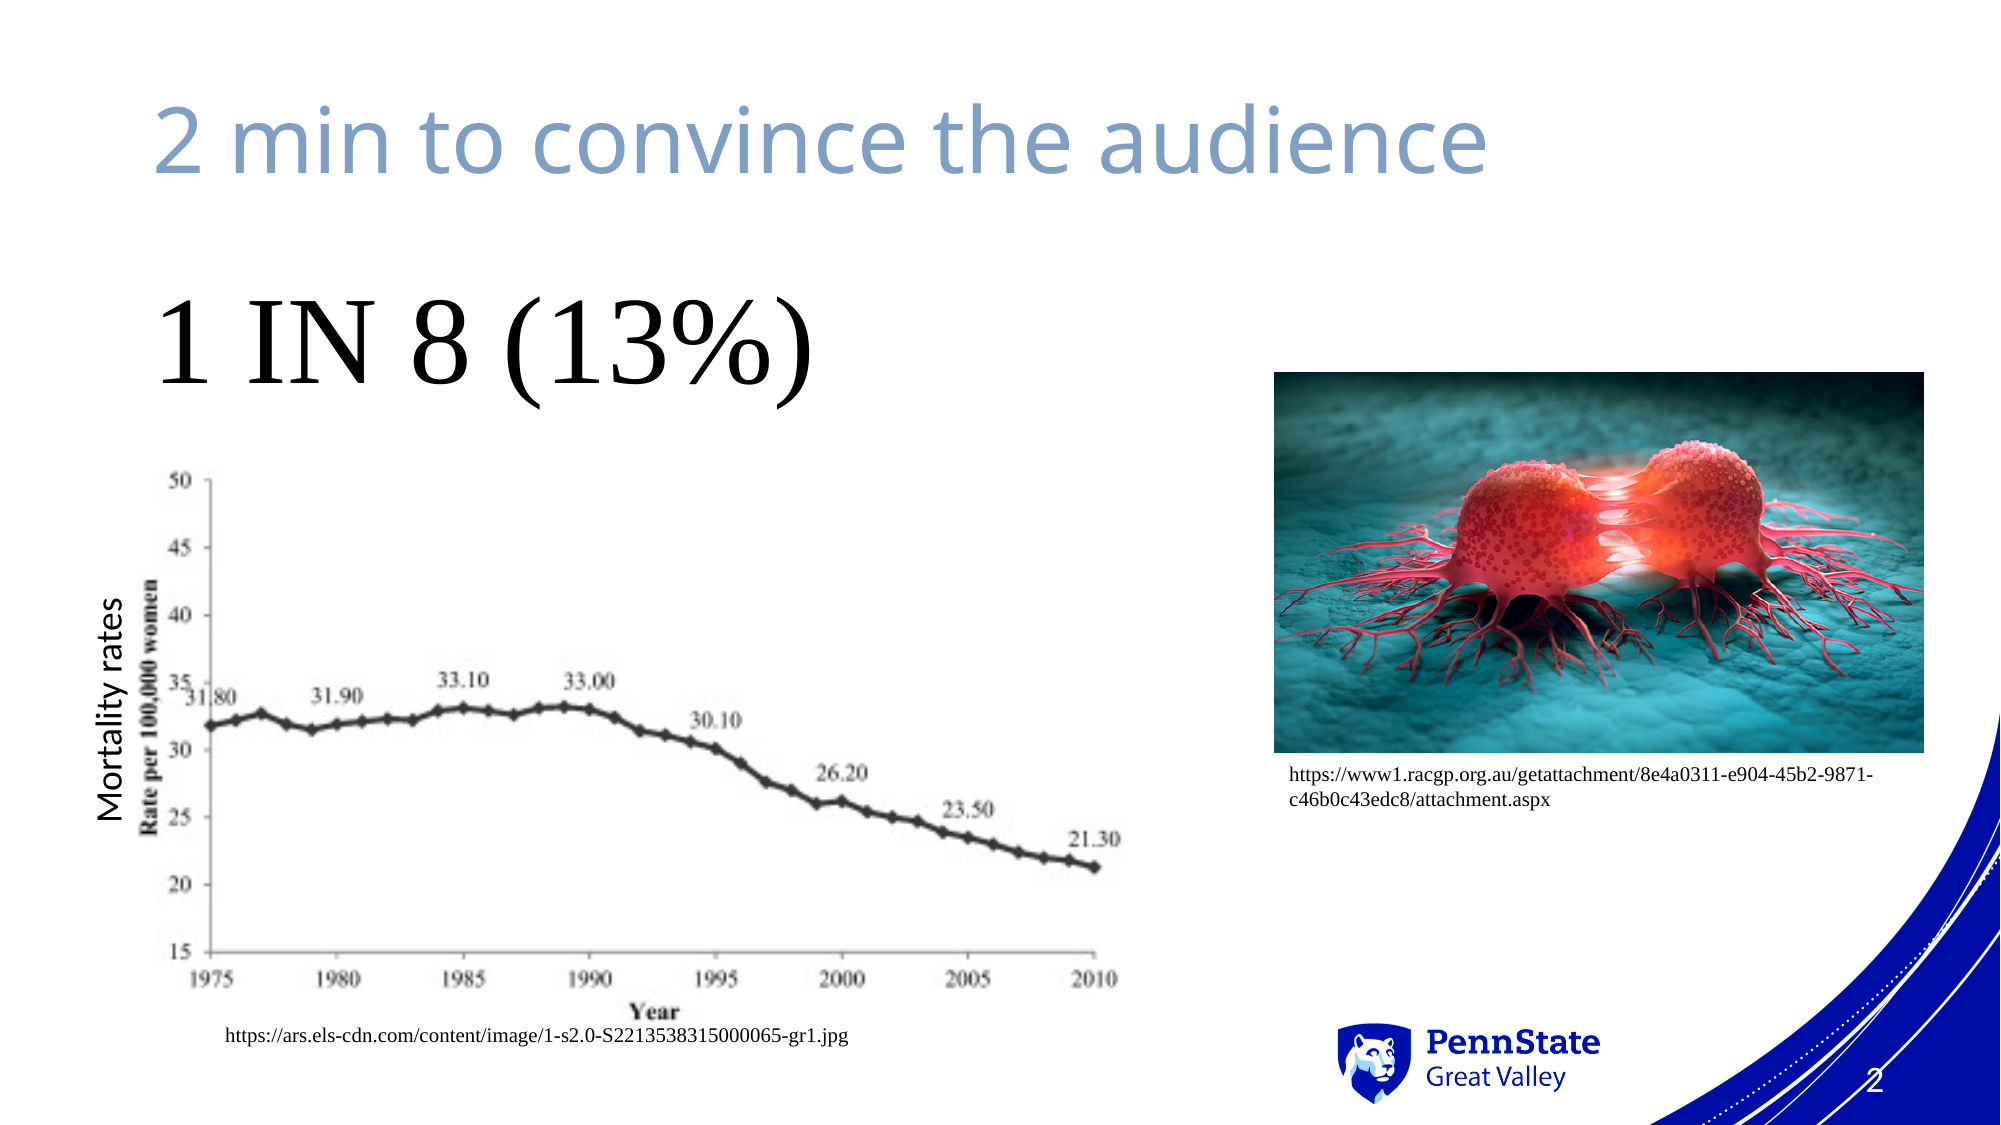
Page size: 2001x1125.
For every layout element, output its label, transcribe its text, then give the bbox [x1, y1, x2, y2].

picture [0, 0, 2000, 1125]
text_box https://www1.racgp.org.au/getattachment/8e4a0311-e904-45b2-9871-c46b0c43edc8/attachment.aspx [1274, 752, 1977, 818]
text_box Mortality rates [76, 431, 137, 838]
title 2 min to convince the audience [137, 59, 1863, 229]
text_box 1 IN 8 (13%) [137, 250, 1299, 416]
text_box https://ars.els-cdn.com/content/image/1-s2.0-S2213538315000065-gr1.jpg [210, 1028, 913, 1054]
